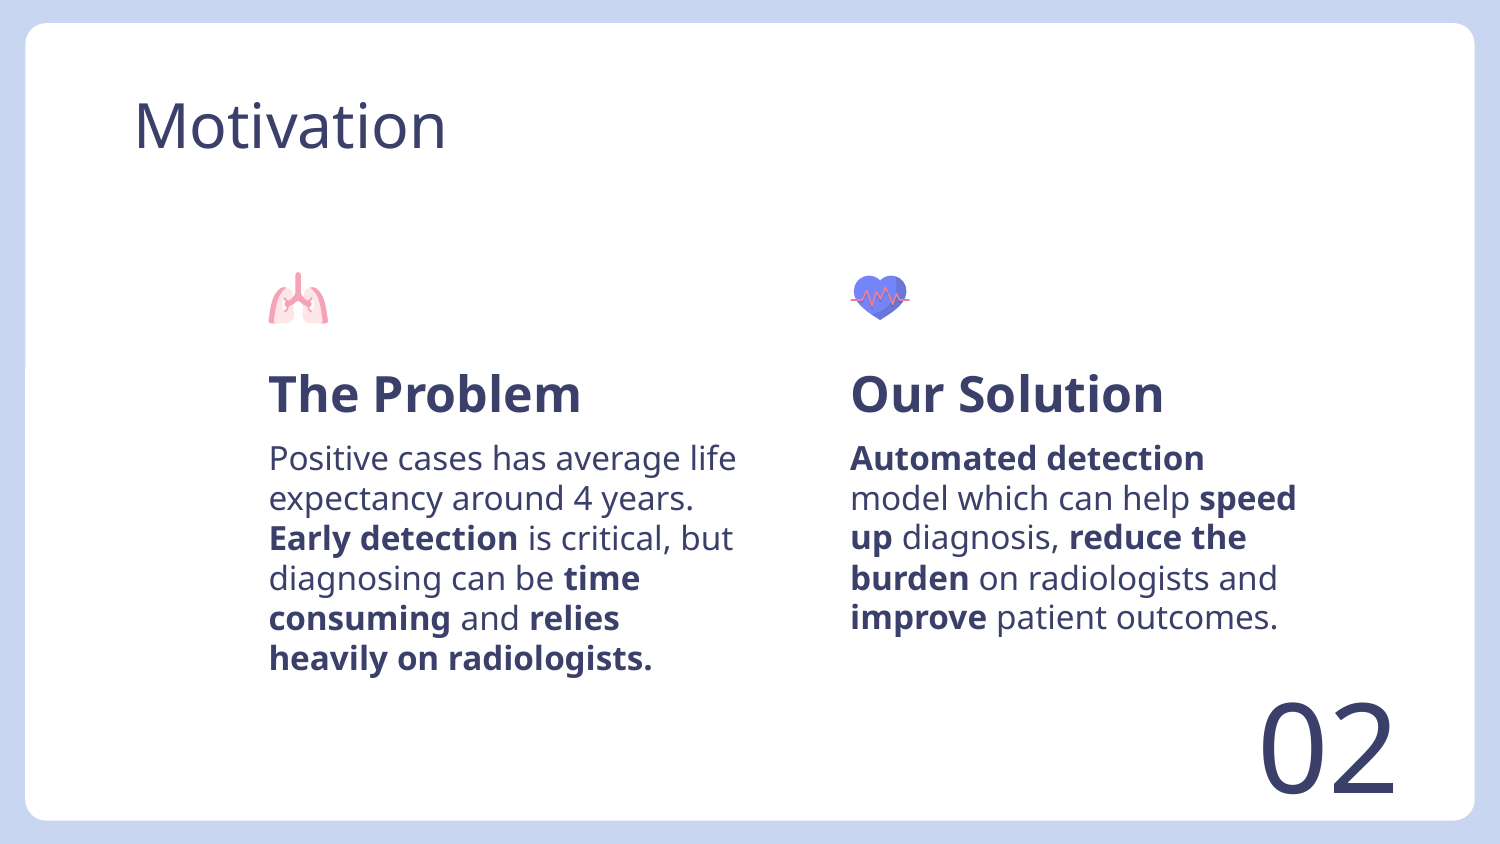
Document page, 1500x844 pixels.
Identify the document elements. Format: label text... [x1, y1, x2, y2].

text_box 02 [1242, 696, 1432, 790]
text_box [268, 271, 329, 324]
subtitle Our Solution [835, 378, 1247, 421]
subtitle The Problem [253, 378, 665, 438]
text_box Automated detection model which can help speed up diagnosis, reduce the burden on radiologists and improve patient outcomes. [835, 421, 1318, 637]
title Motivation [118, 71, 1382, 166]
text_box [849, 275, 911, 321]
subtitle Positive cases has average life expectancy around 4 years. Early detection is critical, but diagnosing can be time consuming and relies heavily on radiologists. [253, 422, 756, 680]
